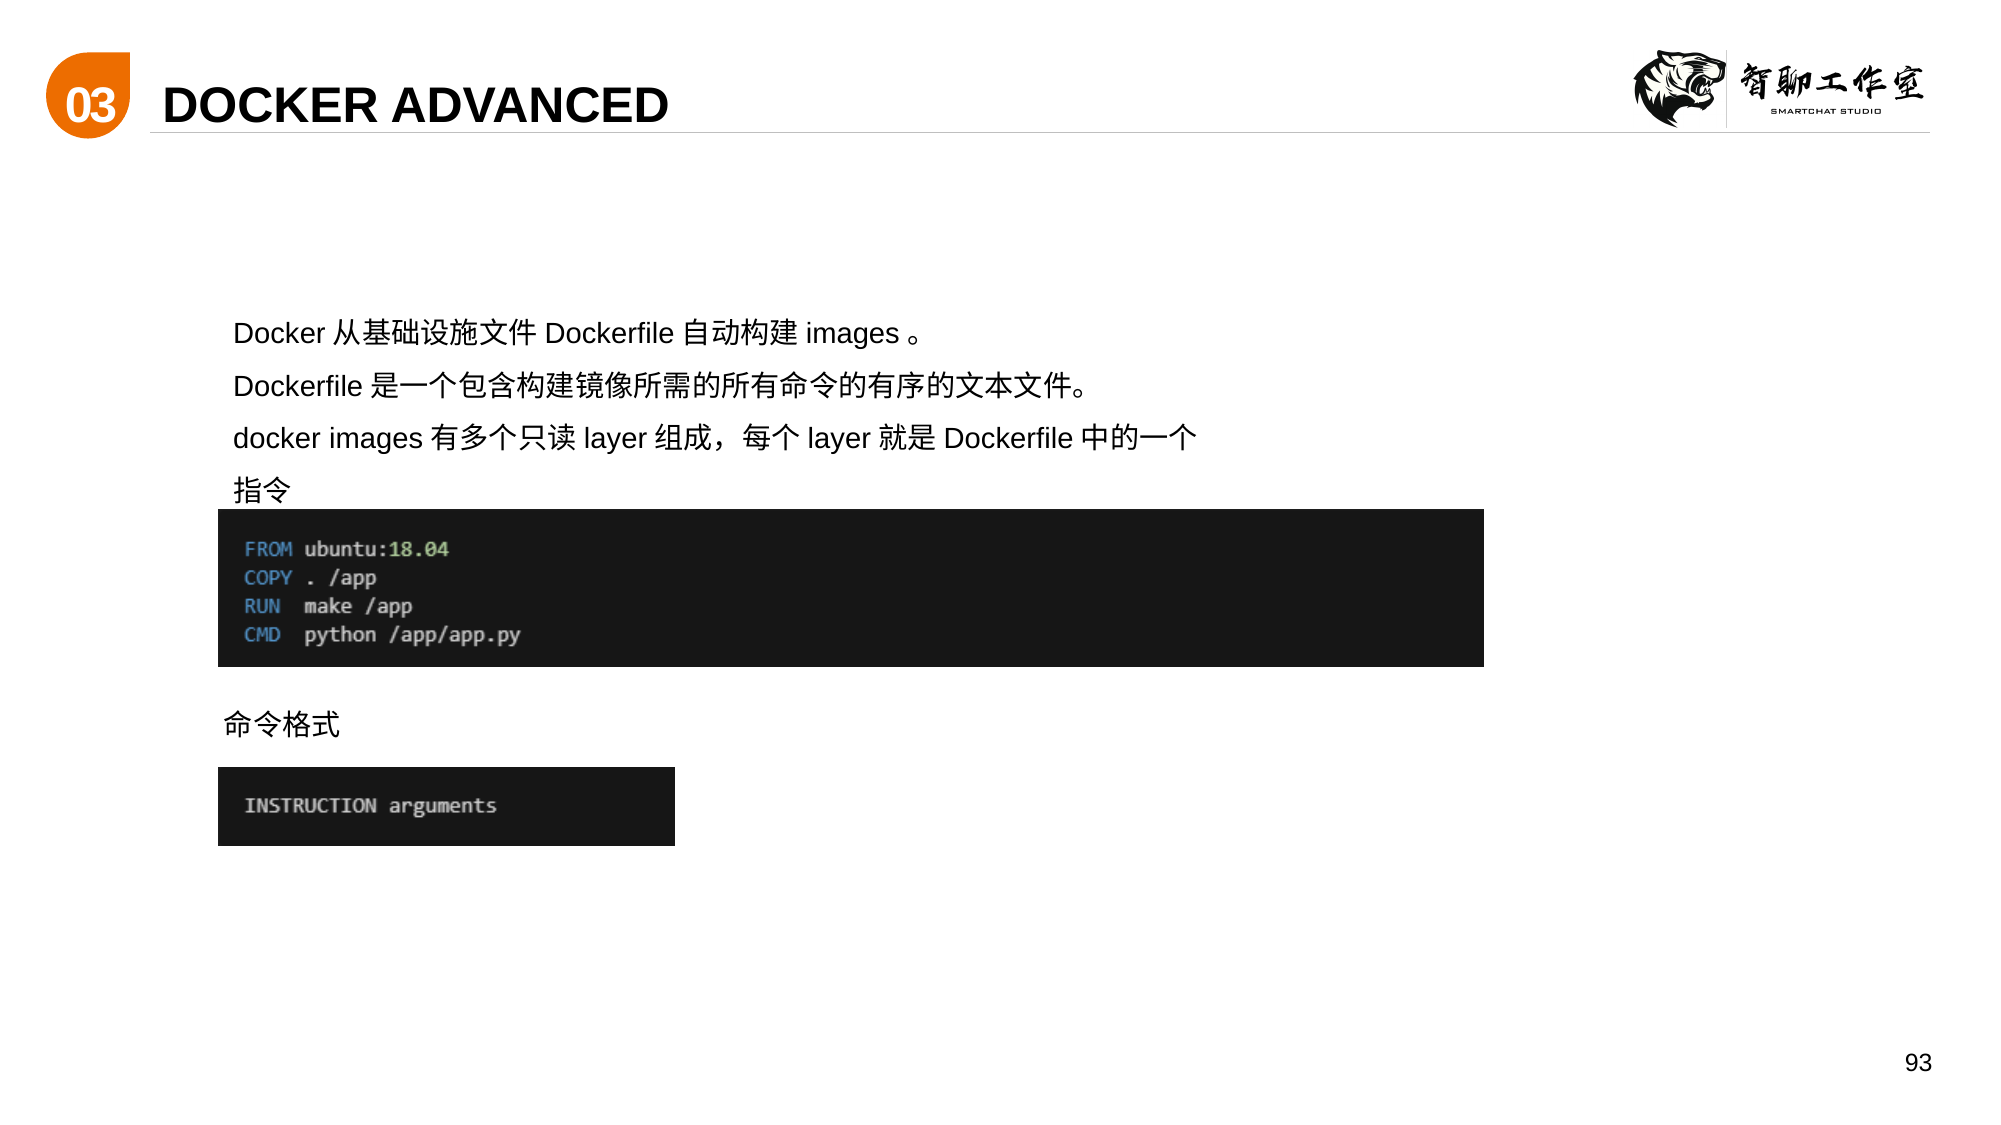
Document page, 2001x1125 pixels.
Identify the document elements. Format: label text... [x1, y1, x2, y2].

picture [1633, 47, 1950, 129]
text_box Docker从基础设施文件Dockerfile自动构建images。 Dockerfile是一个包含构建镜像所需的所有命令的有序的文本文件。 docker images有多个只读layer组成，每个layer就是Dockerfile中的一个指令 [218, 289, 1219, 509]
text_box 03 [49, 47, 132, 141]
text_box 命令格式 [209, 681, 1210, 749]
picture [218, 767, 675, 846]
picture [218, 509, 1485, 667]
text_box DOCKER ADVANCED [147, 47, 685, 141]
